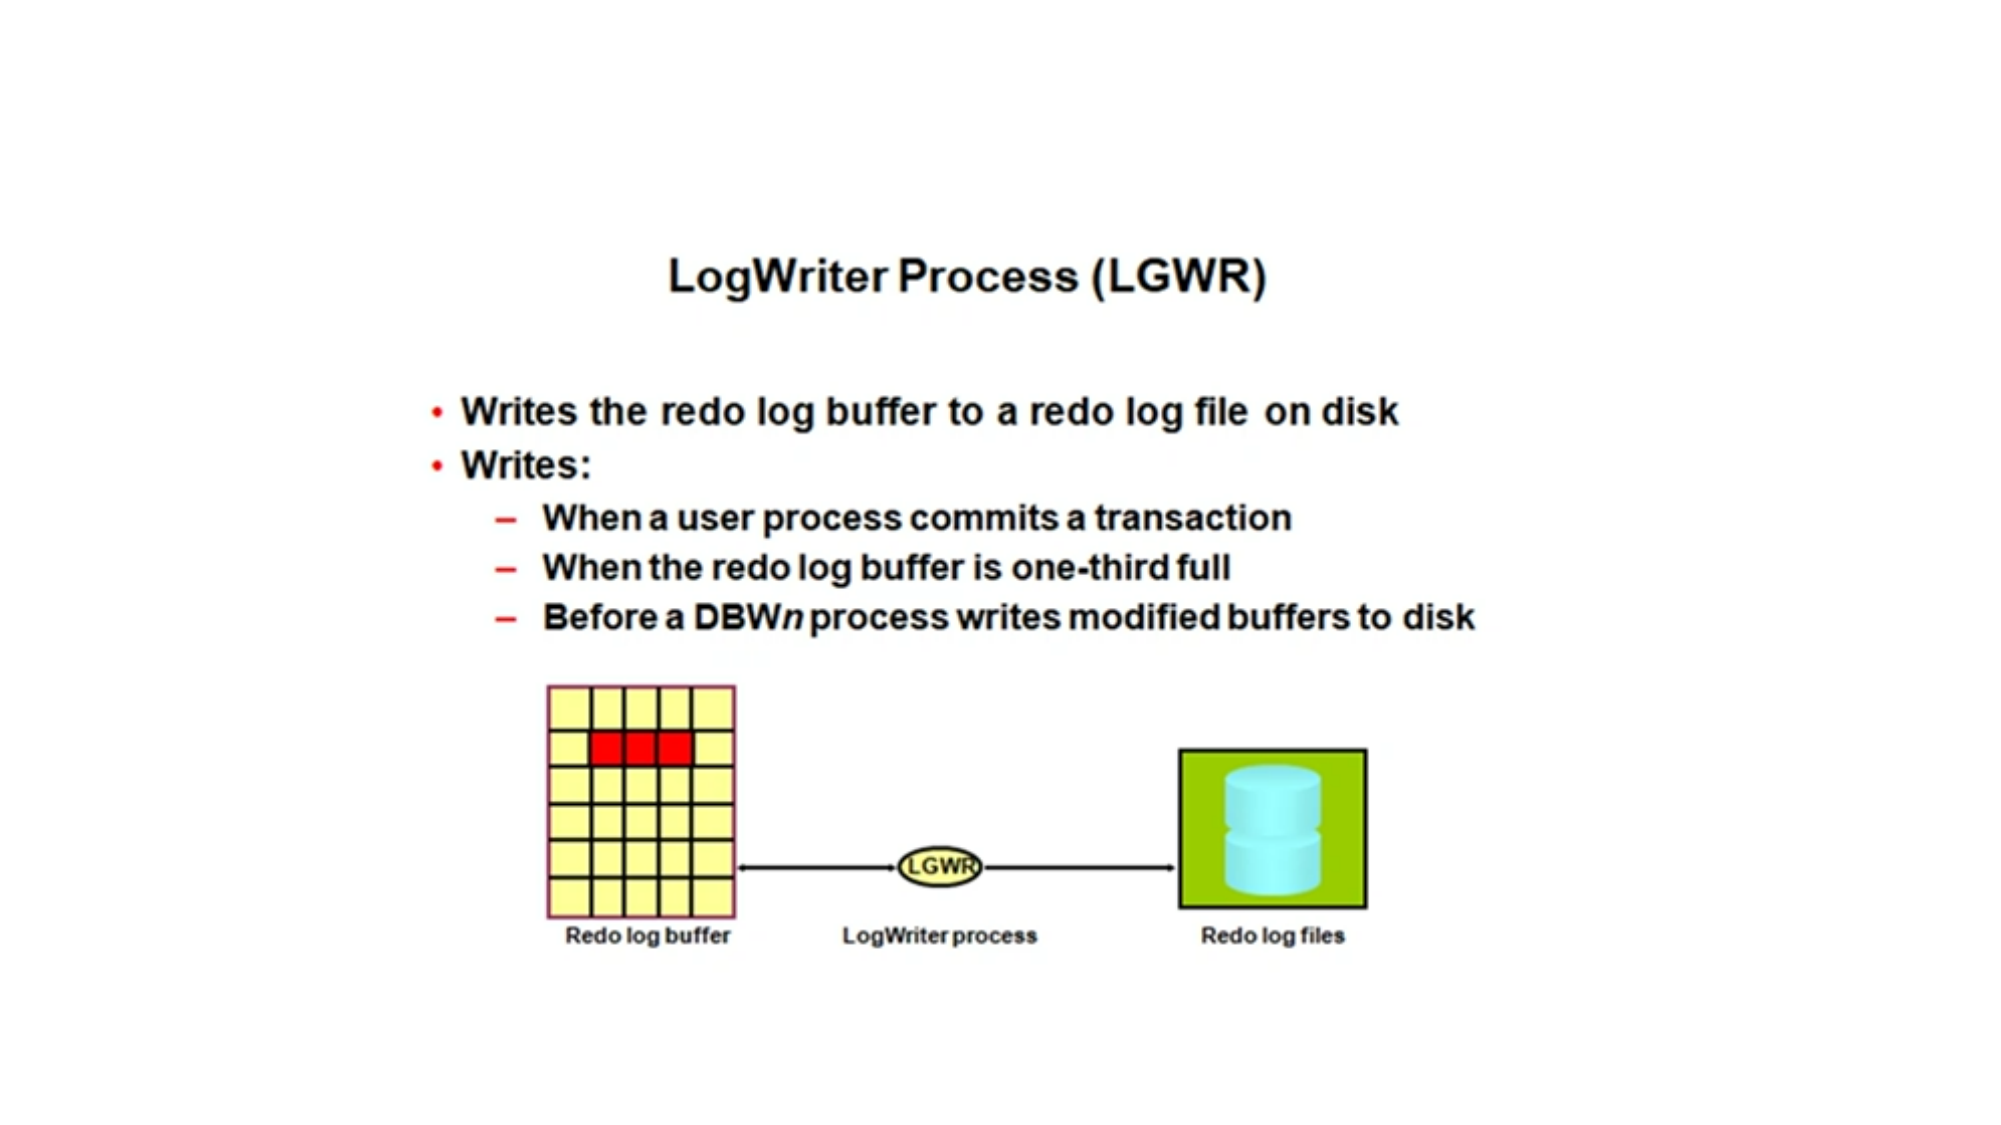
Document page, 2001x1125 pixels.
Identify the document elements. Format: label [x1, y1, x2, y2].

picture [342, 141, 1556, 1027]
